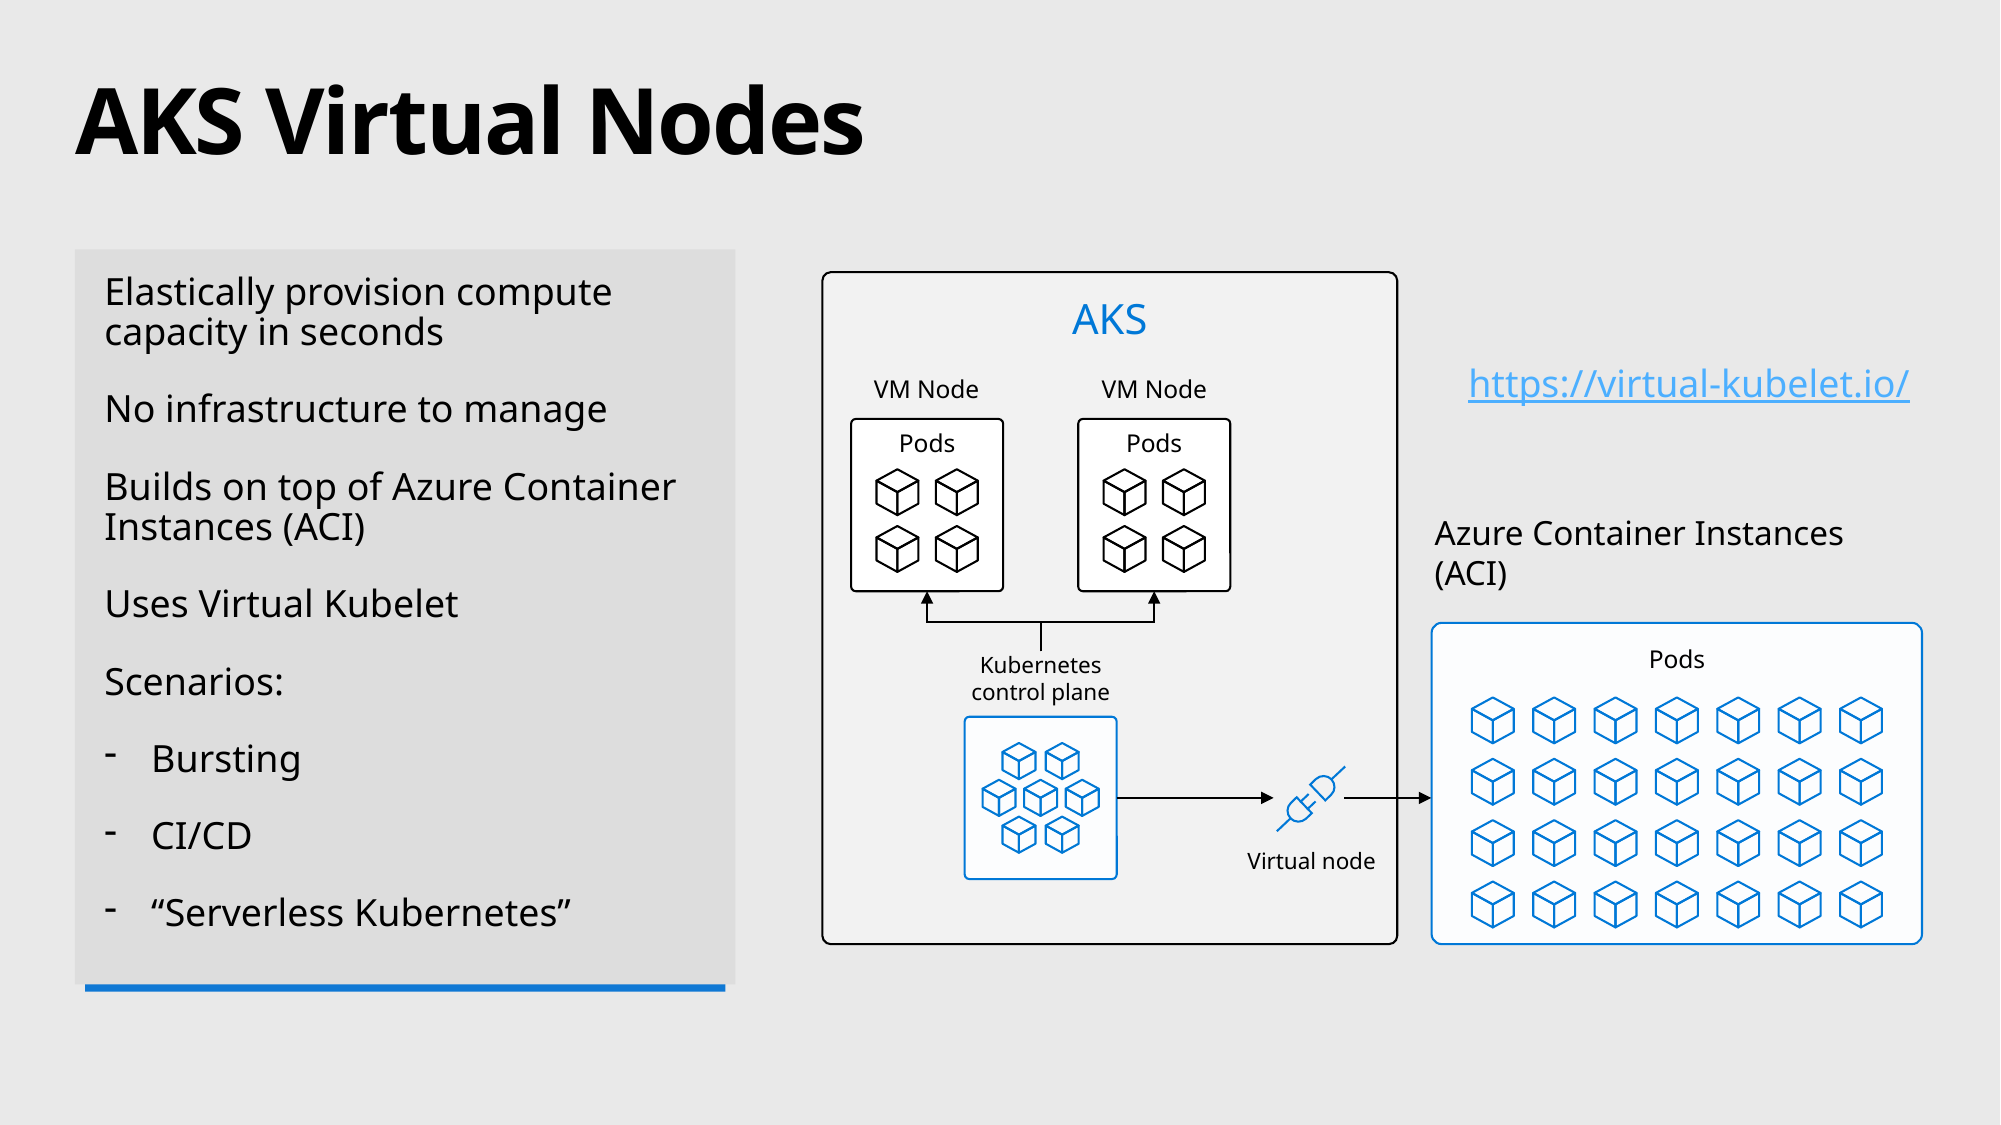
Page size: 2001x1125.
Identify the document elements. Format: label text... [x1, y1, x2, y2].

text_box https://virtual-kubelet.io/ [1453, 352, 1928, 419]
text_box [850, 373, 1923, 945]
text_box AKS [821, 271, 1398, 945]
title AKS Virtual Nodes [75, 75, 1925, 192]
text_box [74, 249, 736, 992]
